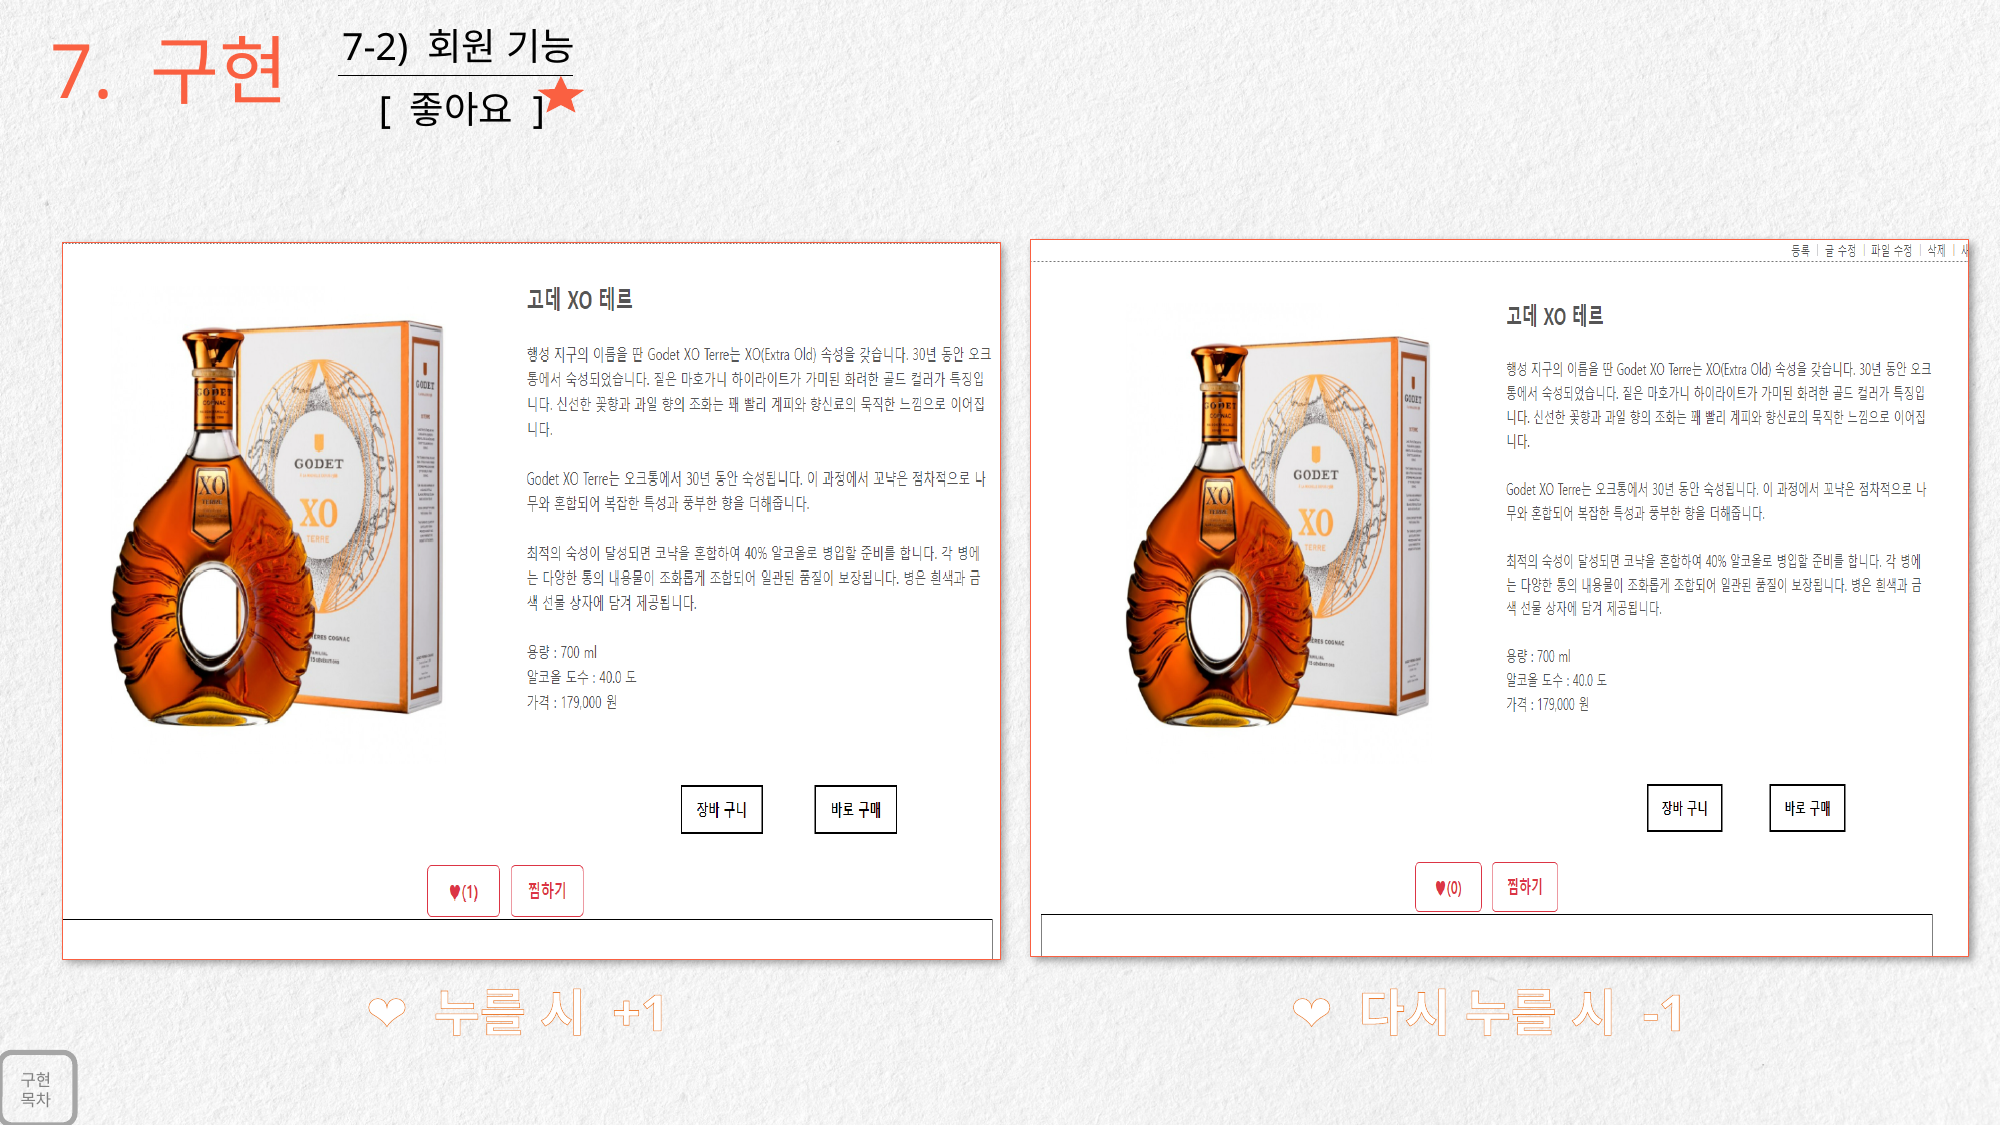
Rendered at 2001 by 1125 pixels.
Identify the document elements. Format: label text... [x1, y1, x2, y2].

text_box ❤ 누를 시 +1 [351, 973, 684, 1049]
text_box ❤ 다시 누를 시 -1 [1275, 973, 1703, 1049]
text_box 7. 구현 [35, 15, 304, 121]
text_box [534, 76, 588, 115]
picture [0, 0, 2000, 1125]
text_box [ 좋아요 ] [363, 78, 560, 138]
text_box 7-2) 회원 기능 [327, 15, 591, 76]
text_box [0, 1052, 119, 1125]
